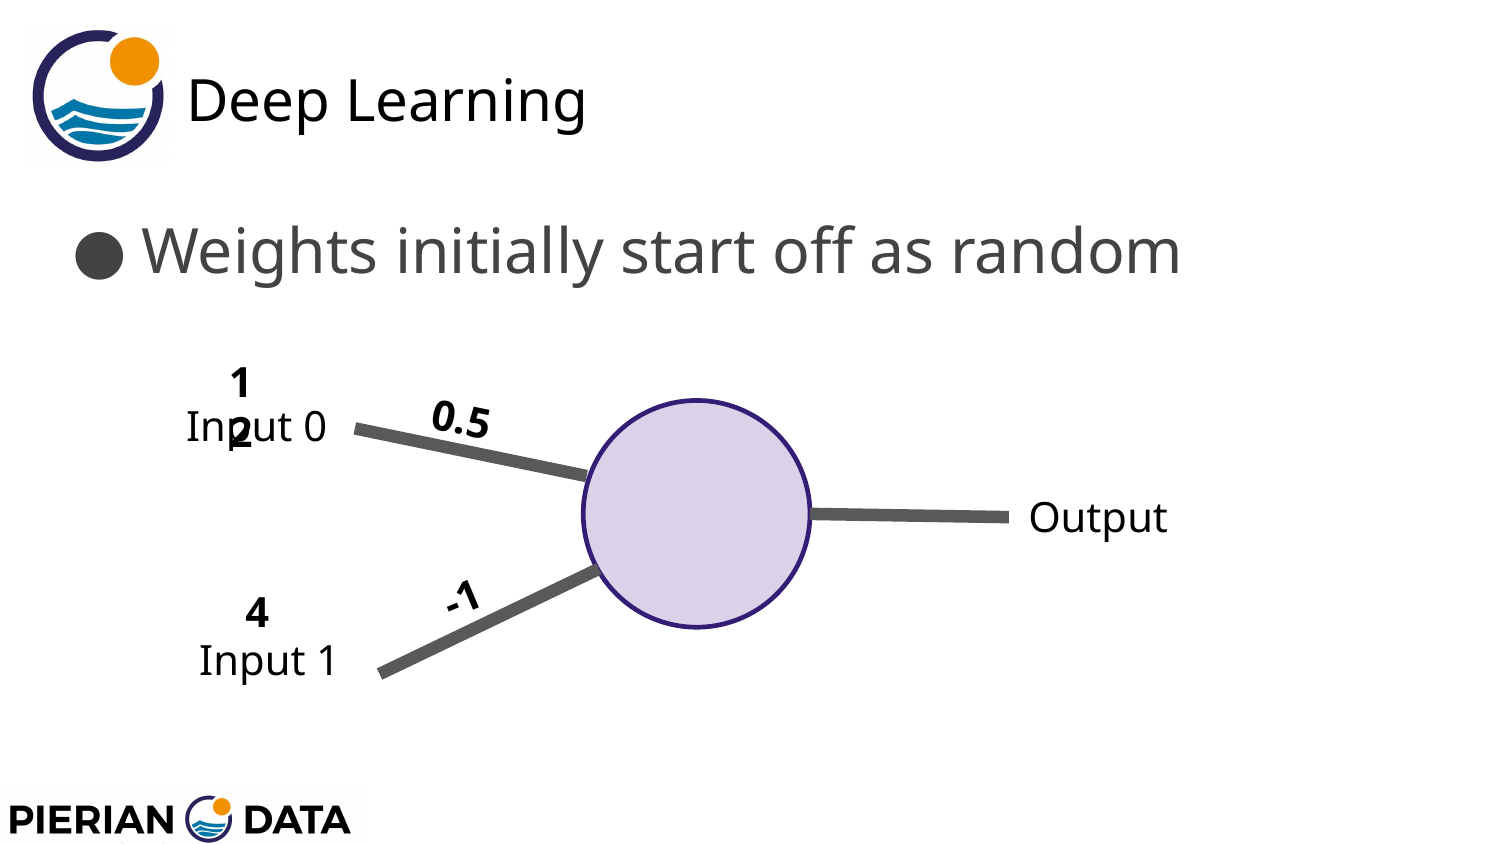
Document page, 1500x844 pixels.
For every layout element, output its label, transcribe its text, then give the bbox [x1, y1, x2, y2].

text_box 4 [230, 571, 303, 672]
text_box [619, 400, 810, 628]
text_box -1 [431, 485, 664, 603]
title Deep Learning [176, 48, 1449, 143]
text_box Input 0 [170, 384, 489, 486]
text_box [354, 428, 587, 477]
text_box 12 [213, 340, 286, 442]
picture [24, 24, 172, 167]
picture [0, 787, 368, 844]
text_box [379, 568, 600, 675]
list Weights initially start off as random [51, 184, 1449, 746]
text_box Output [1013, 476, 1356, 577]
text_box Input 1 [184, 618, 526, 719]
text_box 0.5 [414, 369, 649, 504]
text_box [809, 513, 1010, 518]
